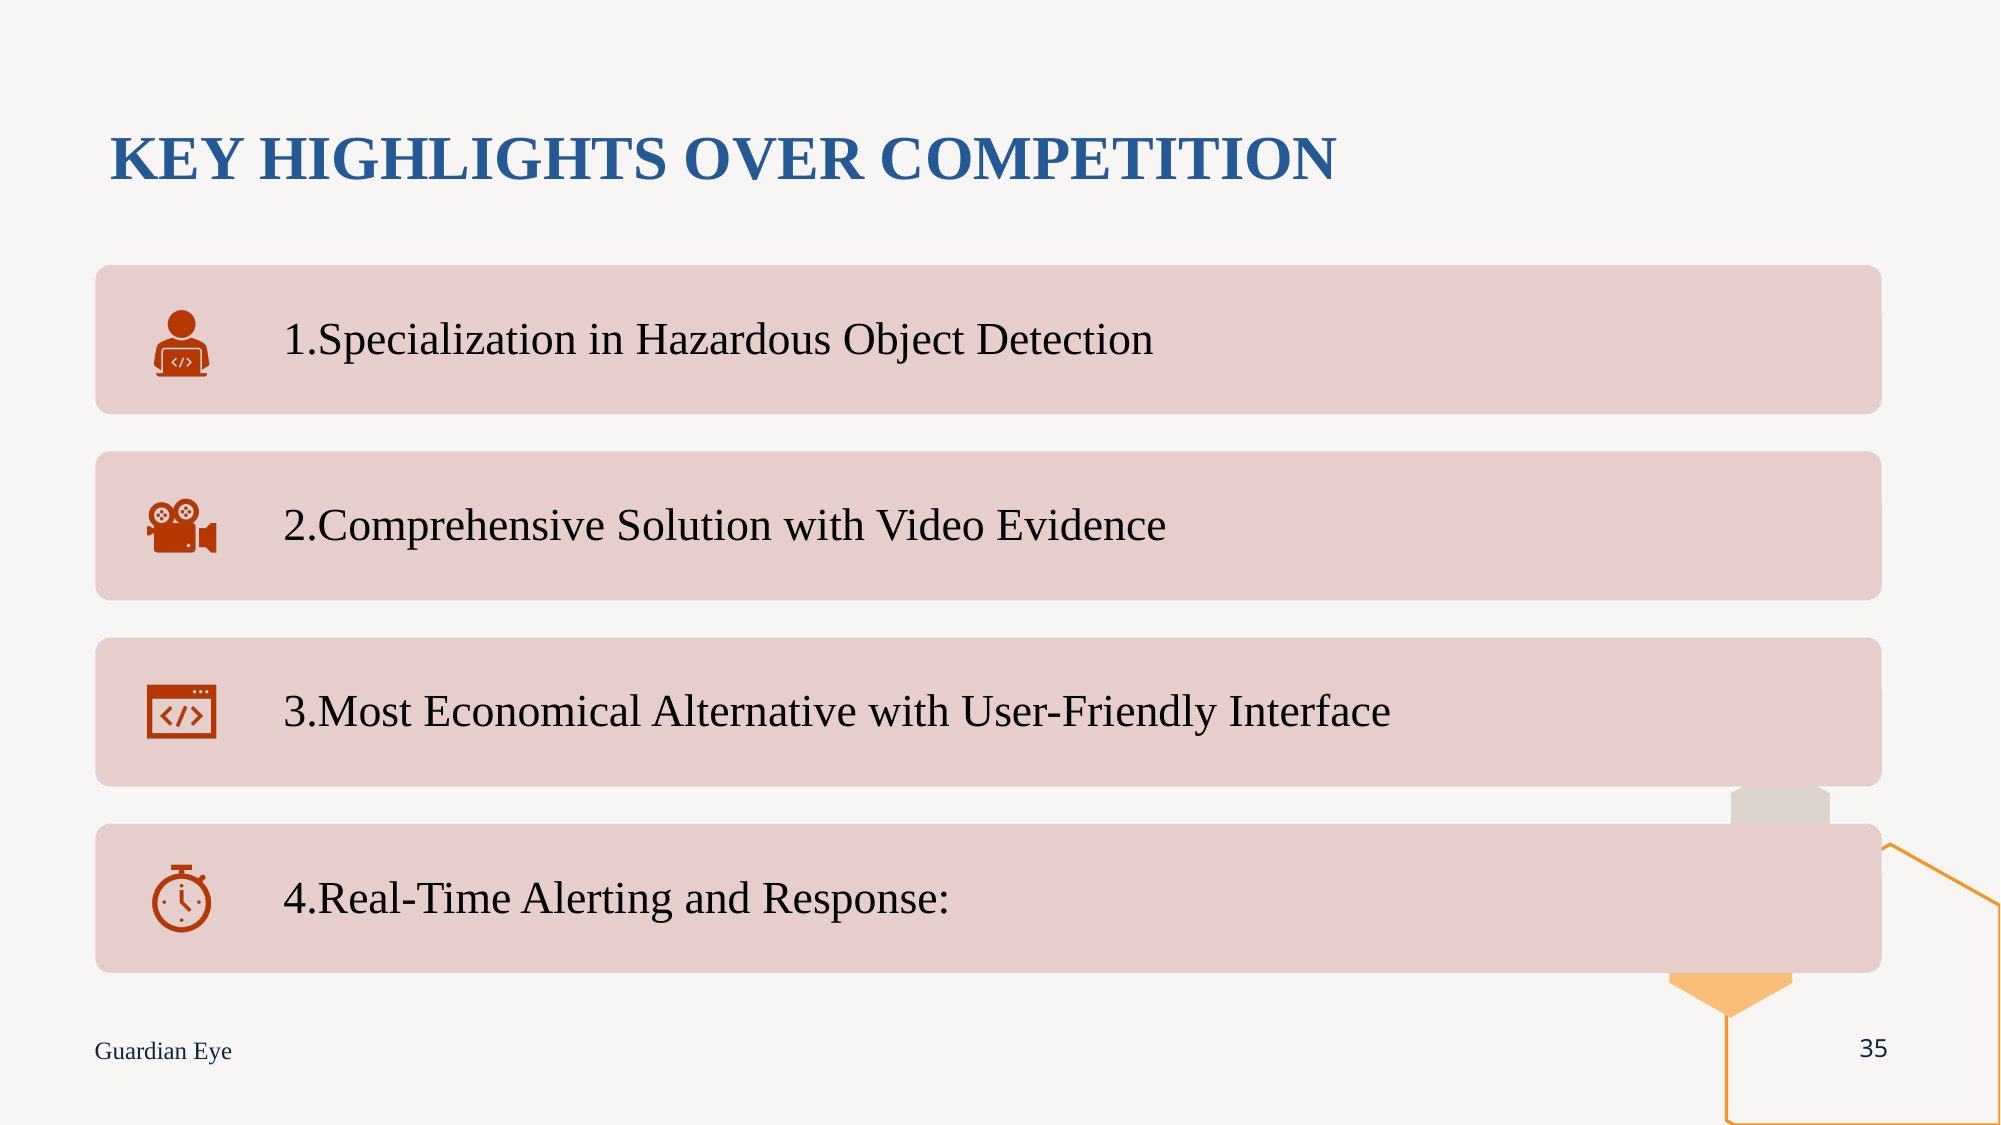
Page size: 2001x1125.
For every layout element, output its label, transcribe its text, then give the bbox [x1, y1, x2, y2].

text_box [95, 264, 1882, 974]
slide_number 35 [1836, 1020, 1912, 1080]
title KEY HIGHLIGHTS OVER COMPETITION [95, 118, 1882, 264]
footer Guardian Eye [79, 1020, 755, 1080]
